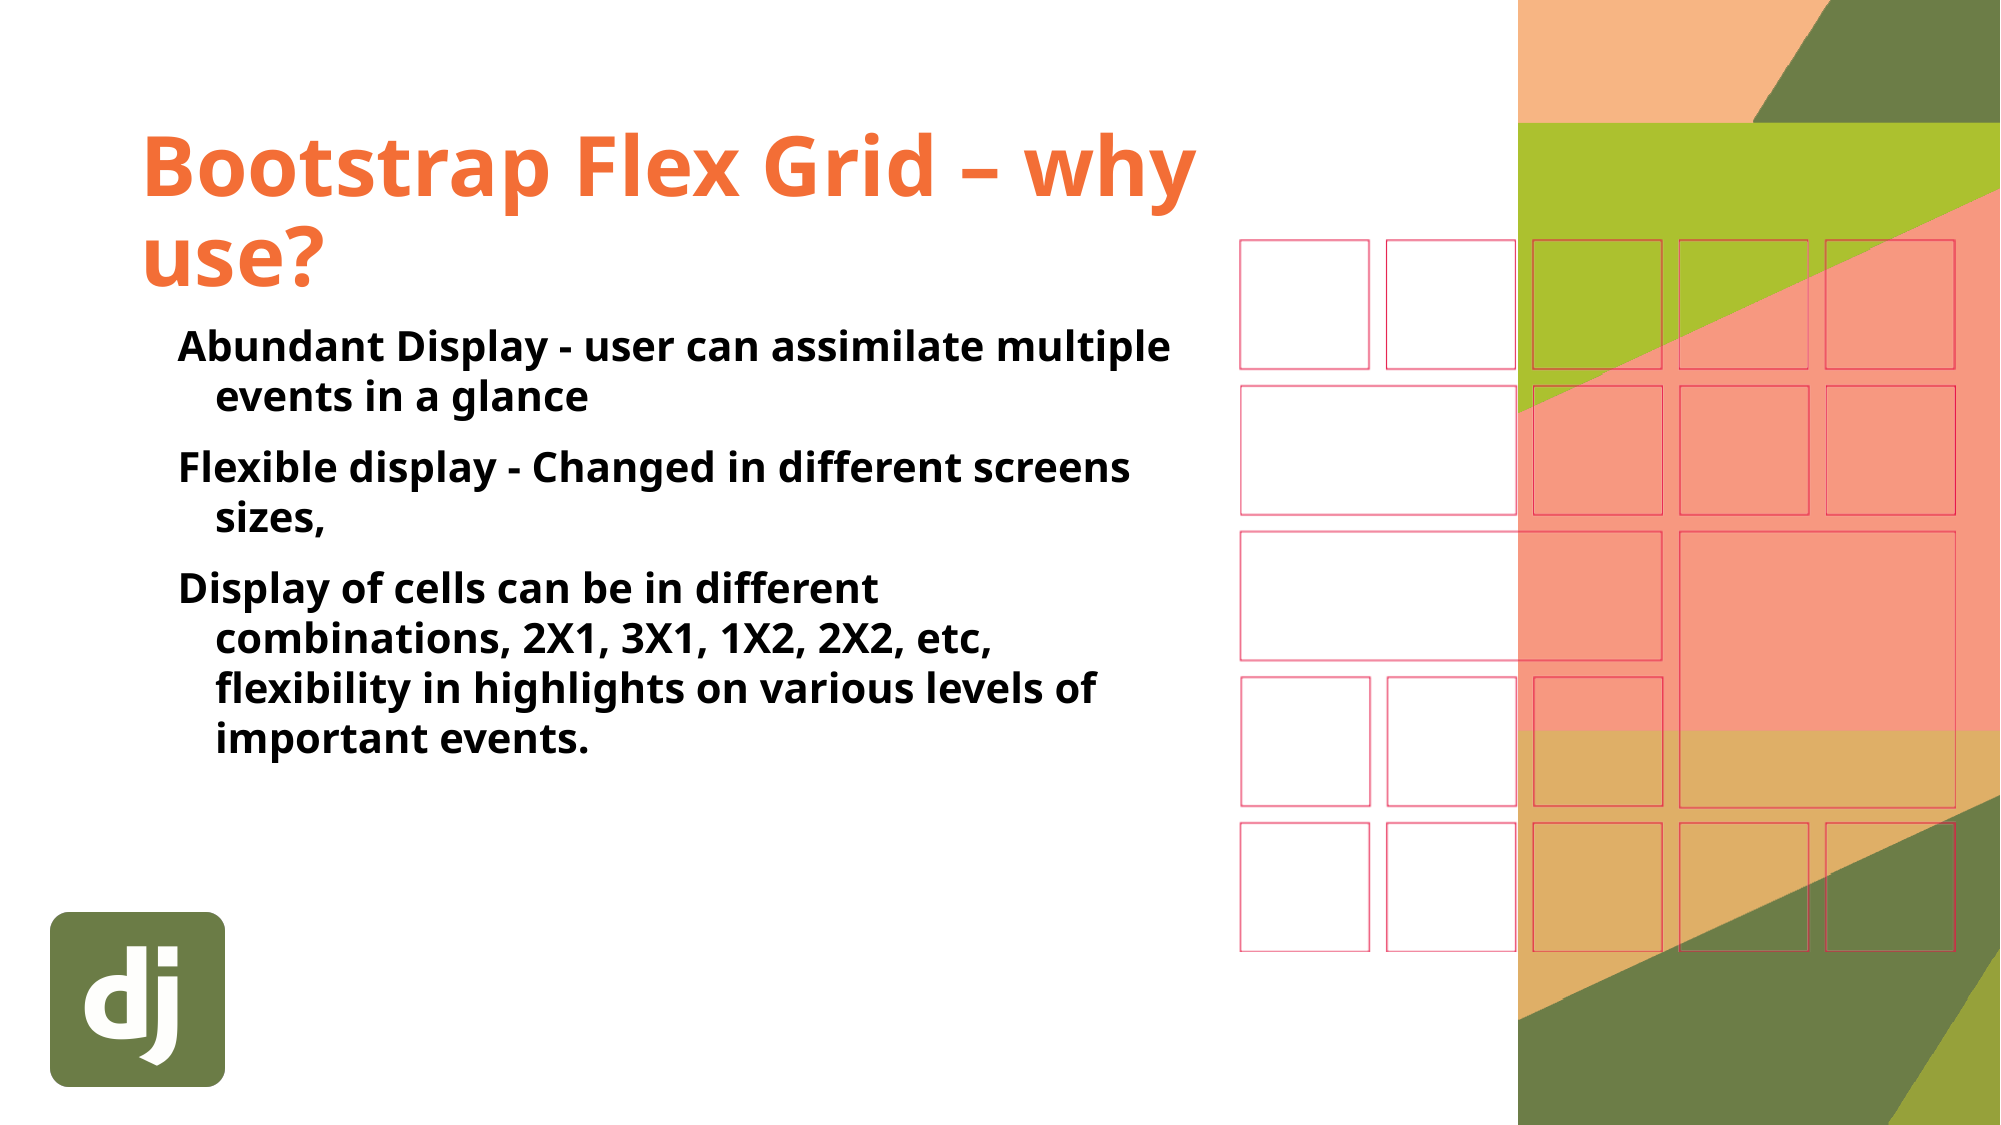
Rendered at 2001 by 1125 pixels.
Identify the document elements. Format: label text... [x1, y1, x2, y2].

picture [1238, 0, 2000, 1125]
title Bootstrap Flex Grid – why use? [125, 117, 1324, 313]
list Abundant Display - user can assimilate multiple events in a glance Flexible display - Changed in different screens sizes, Display of cells can be in different combinations, 2X1, 3X1, 1X2, 2X2, etc, flexibility in highlights on various levels of important events. [125, 312, 1188, 850]
picture [50, 912, 225, 1087]
